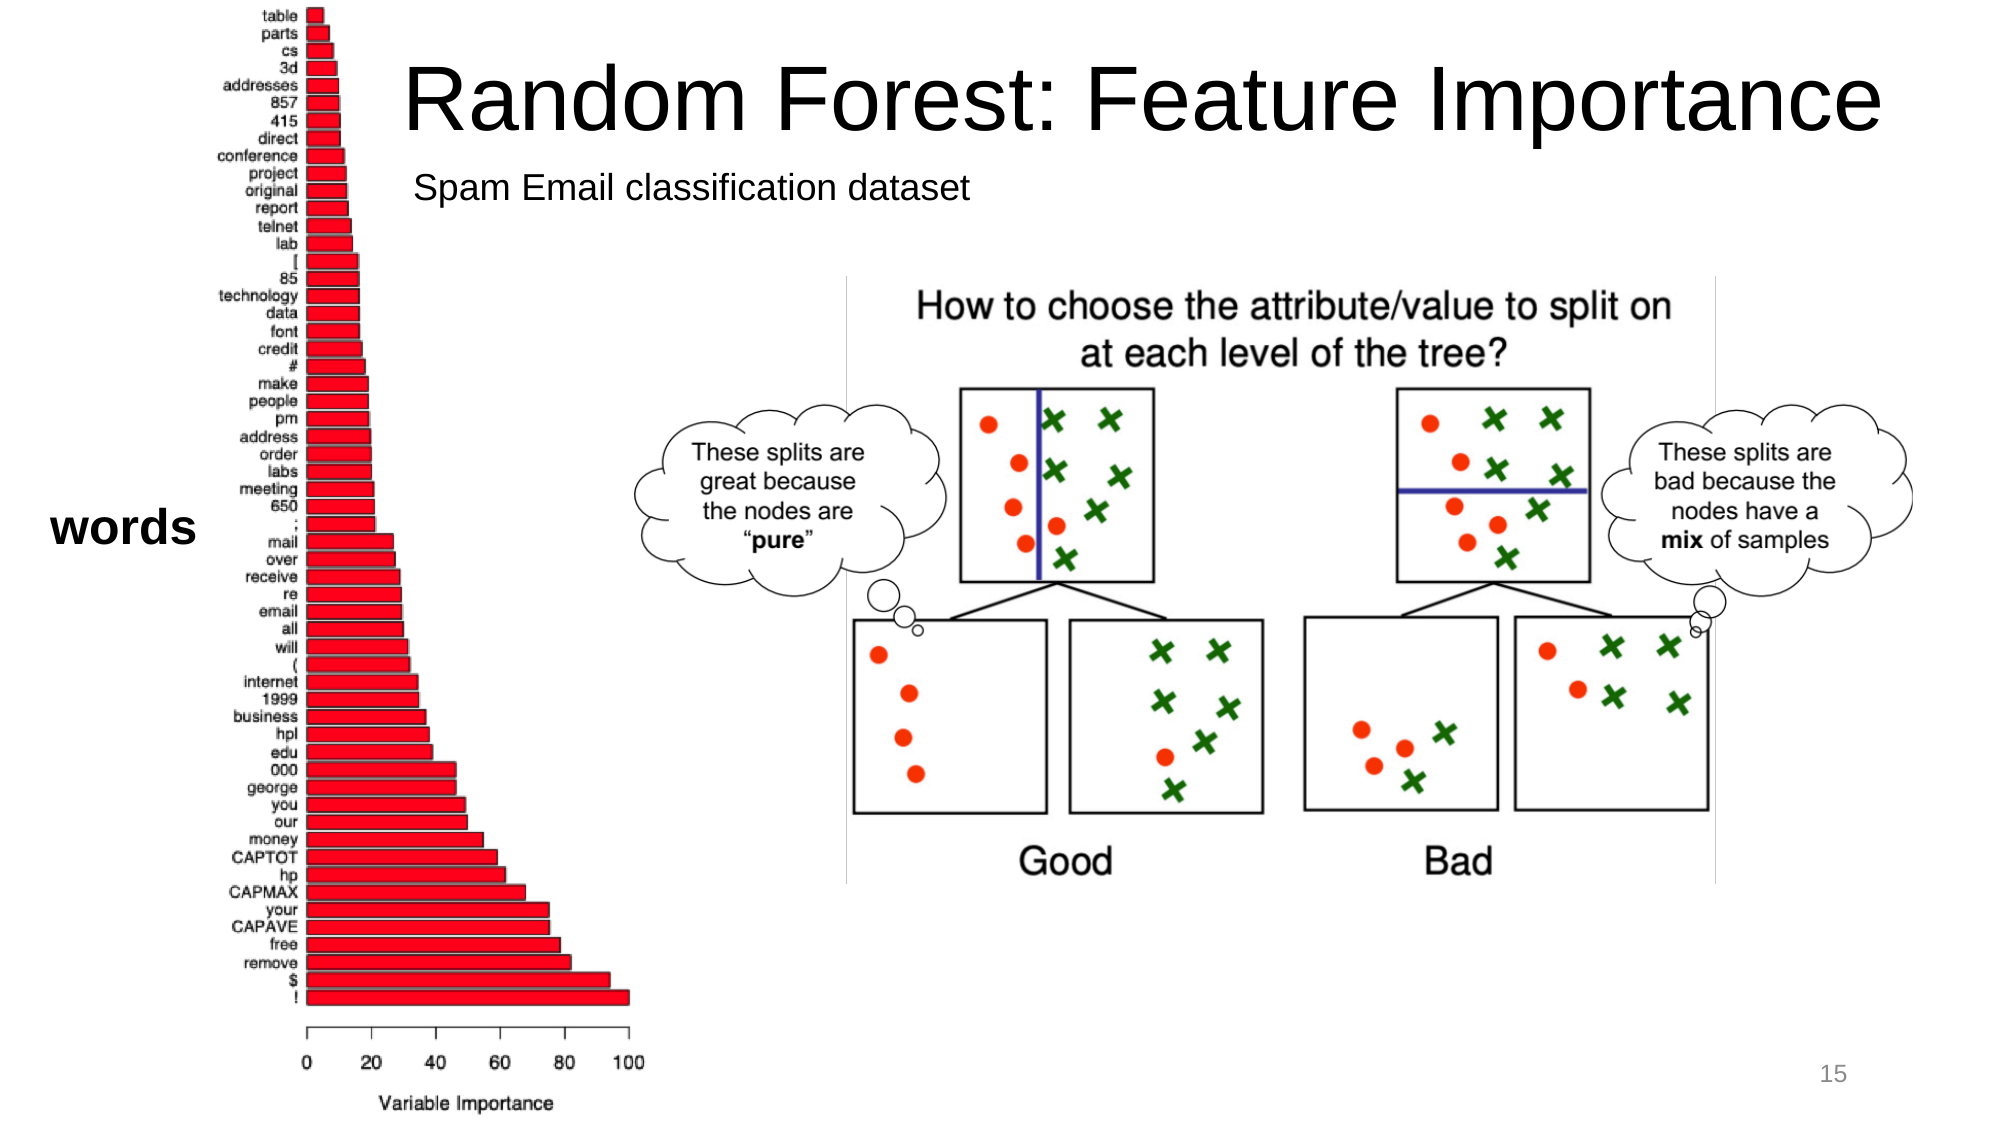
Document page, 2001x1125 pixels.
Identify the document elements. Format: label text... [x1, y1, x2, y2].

text_box words [35, 486, 213, 562]
picture [213, 0, 658, 1125]
title Random Forest: Feature Importance [658, 0, 2000, 210]
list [633, 276, 1913, 884]
slide_number 15 [1412, 1042, 1863, 1103]
text_box Spam Email classification dataset [658, 155, 986, 216]
